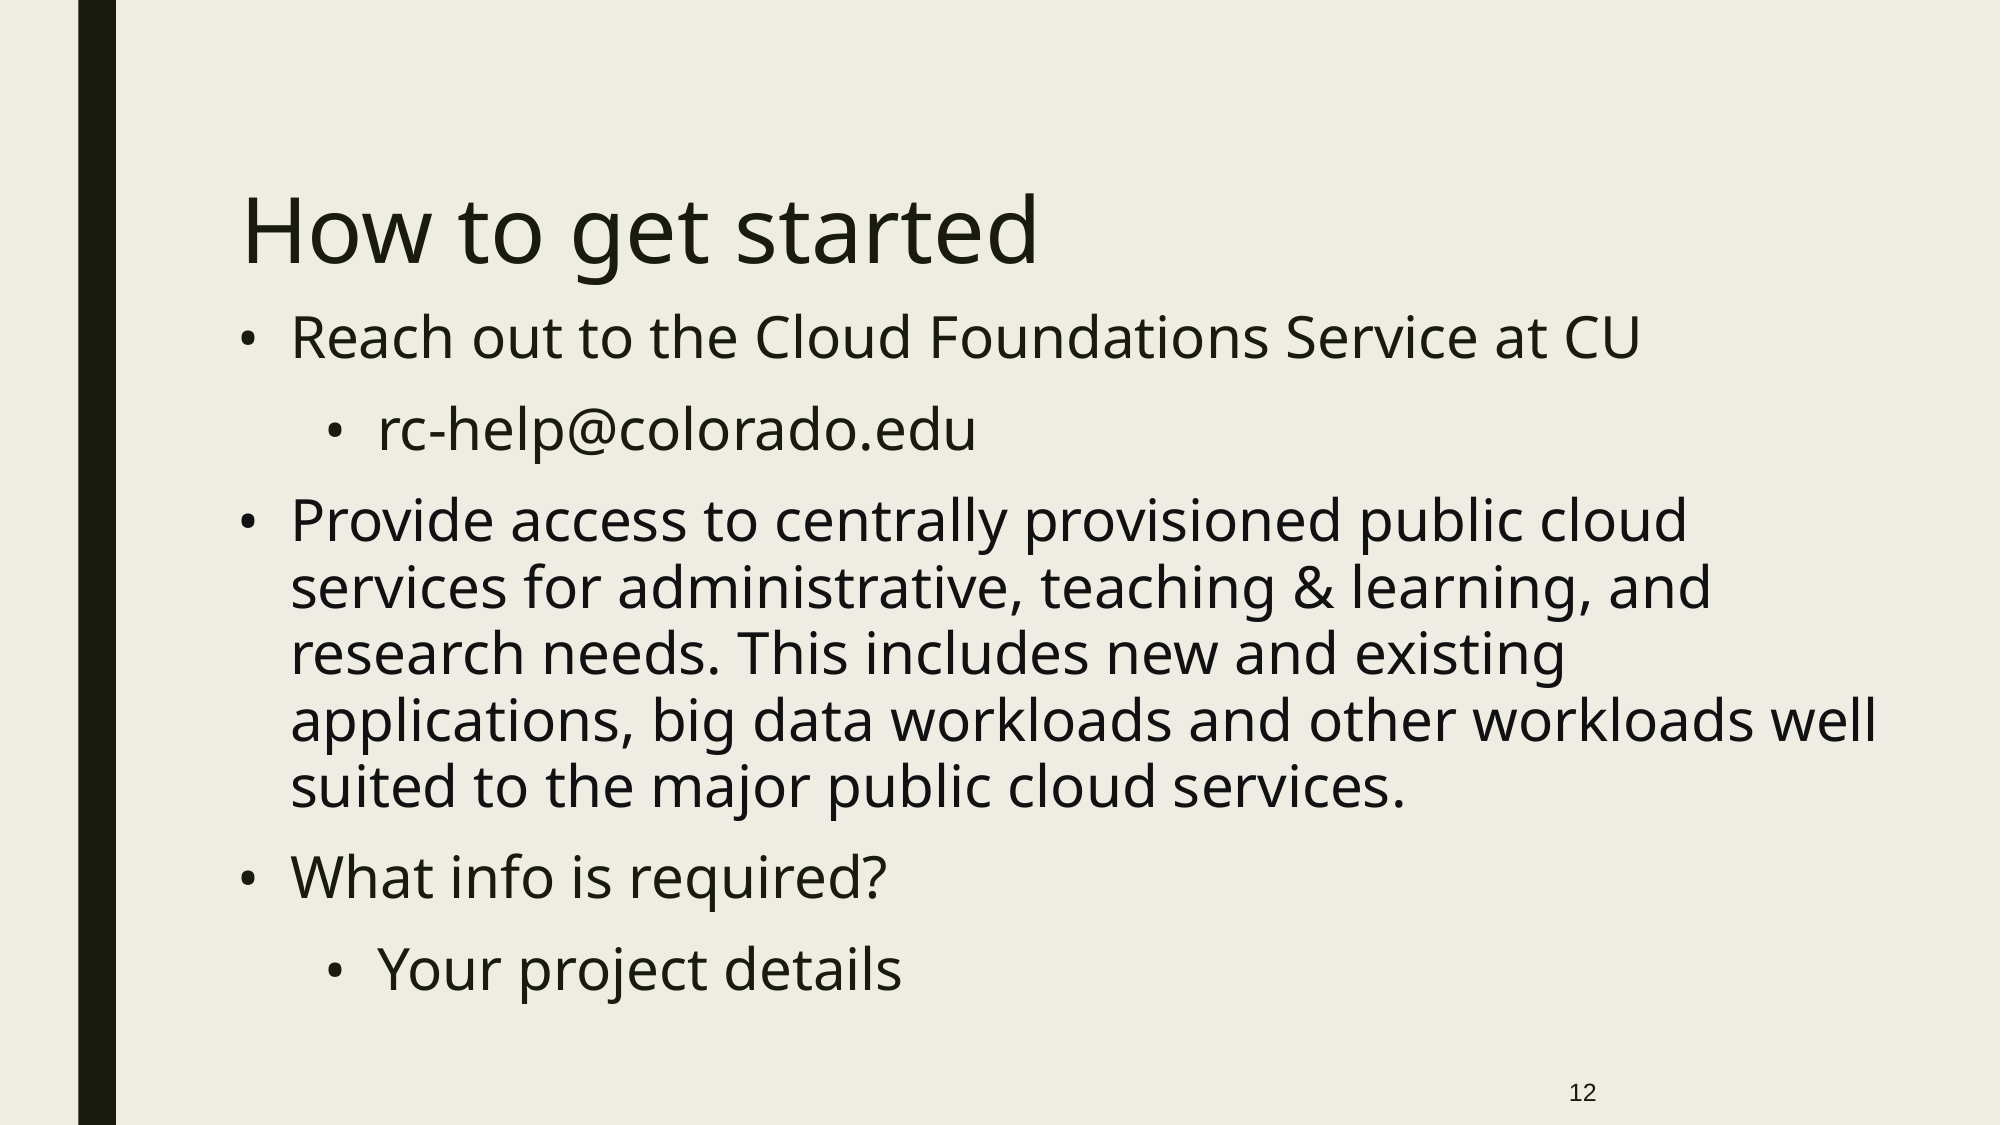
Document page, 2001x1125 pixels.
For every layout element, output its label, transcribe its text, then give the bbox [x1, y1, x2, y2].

slide_number 12 [1553, 1058, 1816, 1125]
title How to get started [225, 112, 1800, 298]
list Reach out to the Cloud Foundations Service at CU rc-help@colorado.edu Provide access to centrally provisioned public cloud services for administrative, teaching & learning, and research needs. This includes new and existing applications, big data workloads and other workloads well suited to the major public cloud services. What info is required? Your project details [200, 298, 1925, 982]
